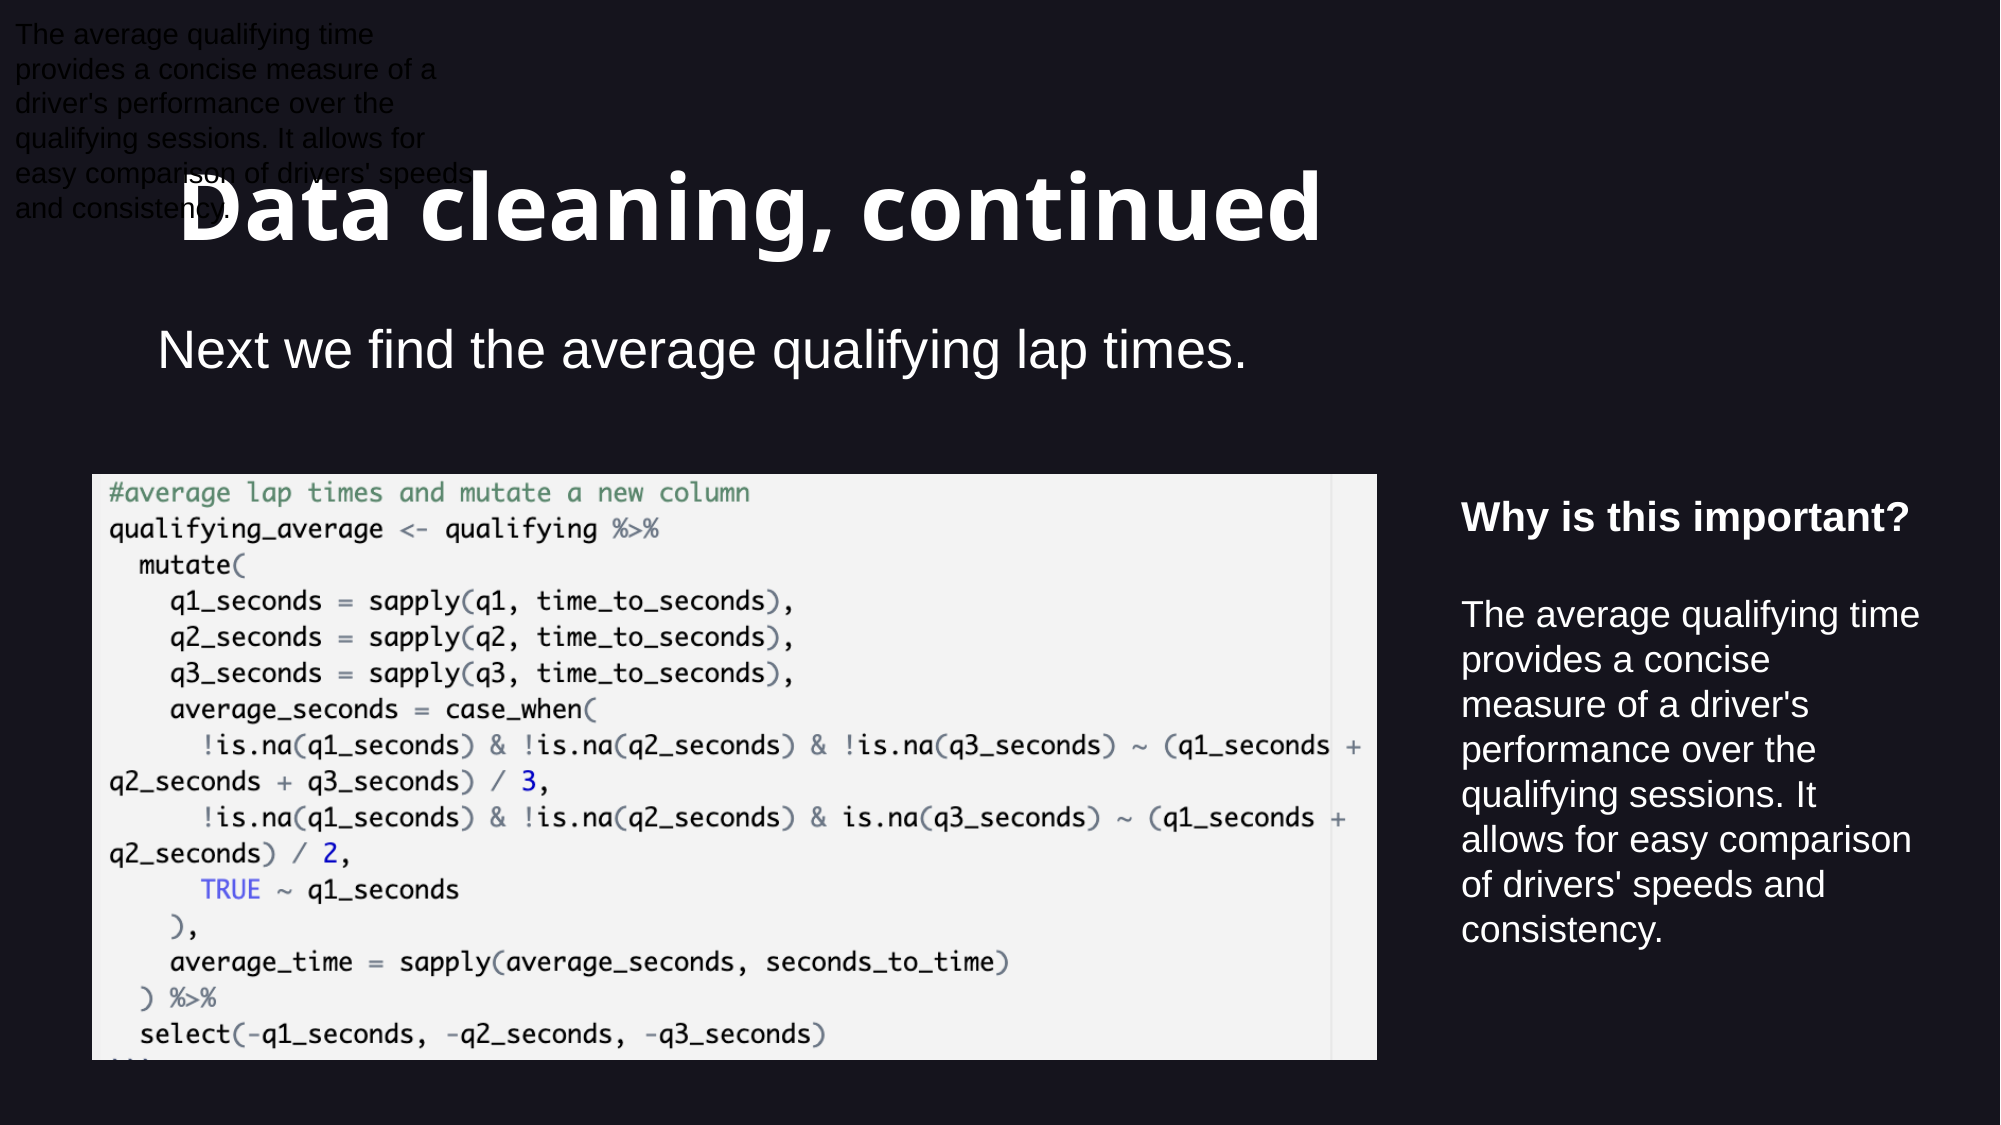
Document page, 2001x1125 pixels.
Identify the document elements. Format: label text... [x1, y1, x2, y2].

text_box The average qualifying time provides a concise measure of a driver's performance over the qualifying sessions. It allows for easy comparison of drivers' speeds and consistency. [0, 0, 493, 240]
text_box Next we find the average qualifying lap times. [142, 299, 1559, 395]
text_box Why is this important? The average qualifying time provides a concise measure of a driver's performance over the qualifying sessions. It allows for easy comparison of drivers' speeds and consistency. [1445, 474, 1939, 965]
picture [91, 474, 1377, 1060]
title Data cleaning, continued [161, 115, 1446, 268]
